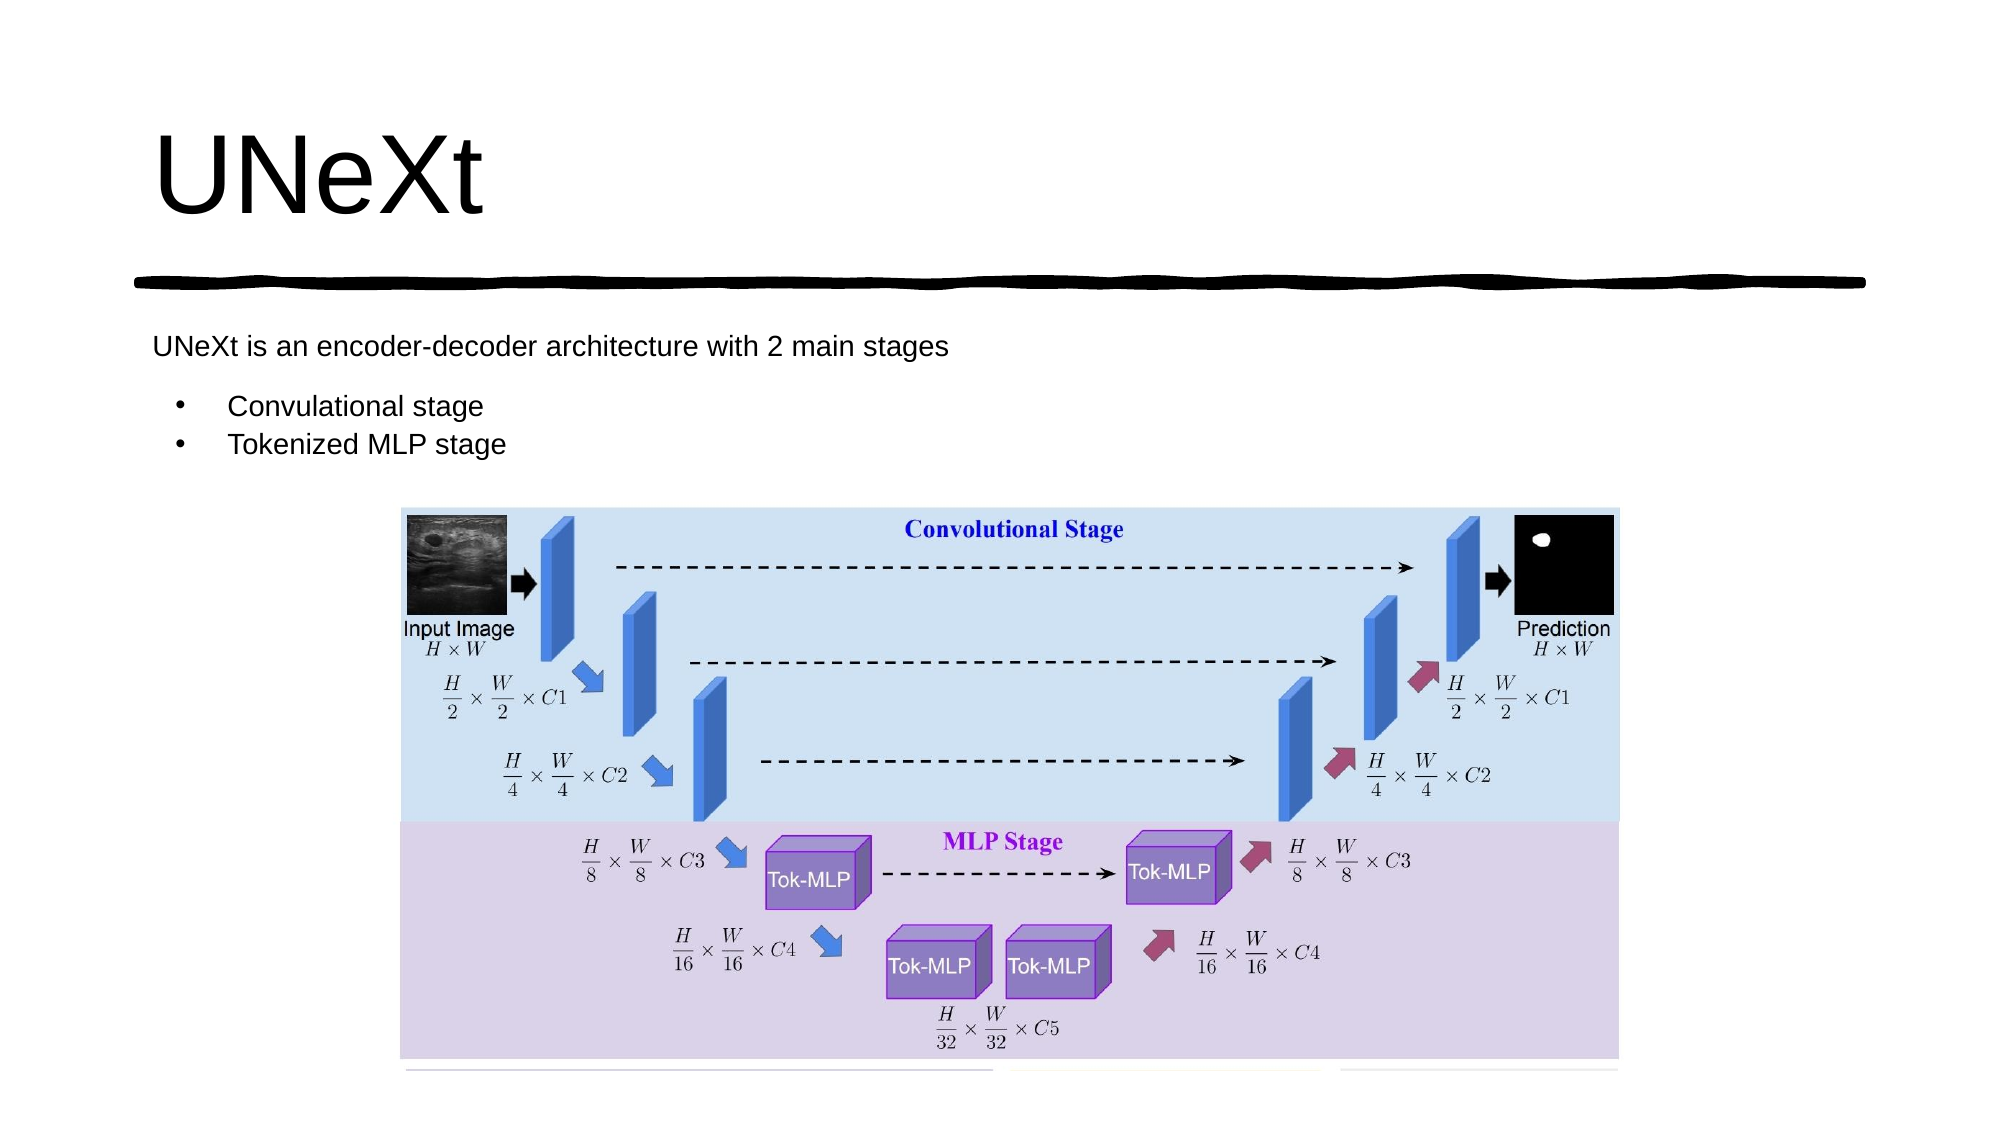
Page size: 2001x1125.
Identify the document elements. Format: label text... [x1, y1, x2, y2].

title UNeXt [137, 59, 1863, 278]
picture [358, 490, 1642, 1071]
list UNeXt is an encoder-decoder architecture with 2 main stages Convulational stage Tokenized MLP stage [137, 316, 1863, 1014]
